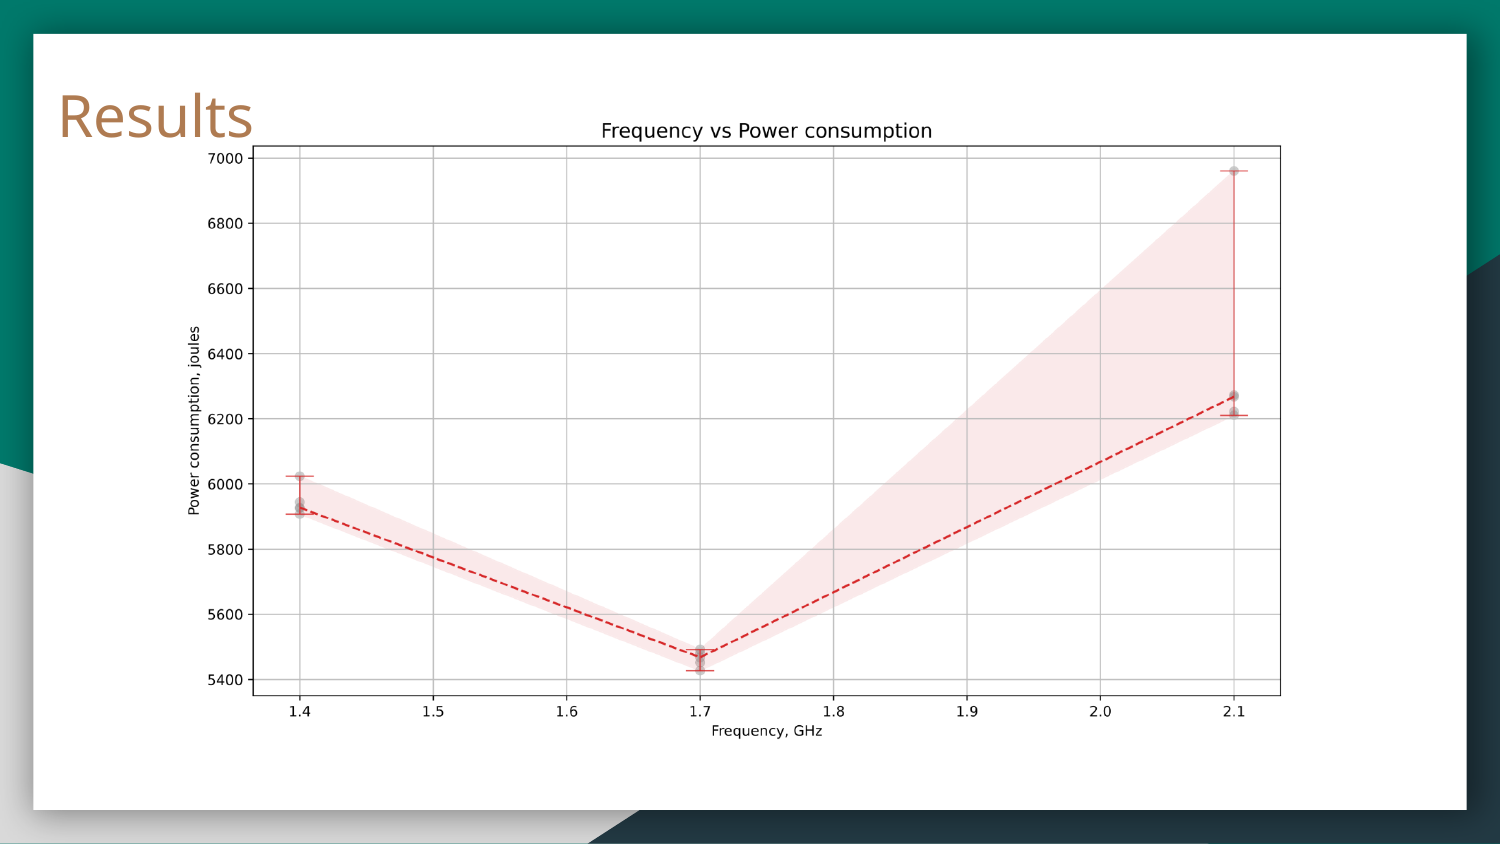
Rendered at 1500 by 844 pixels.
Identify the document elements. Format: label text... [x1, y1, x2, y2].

picture [134, 59, 1366, 774]
title Results [42, 60, 132, 217]
